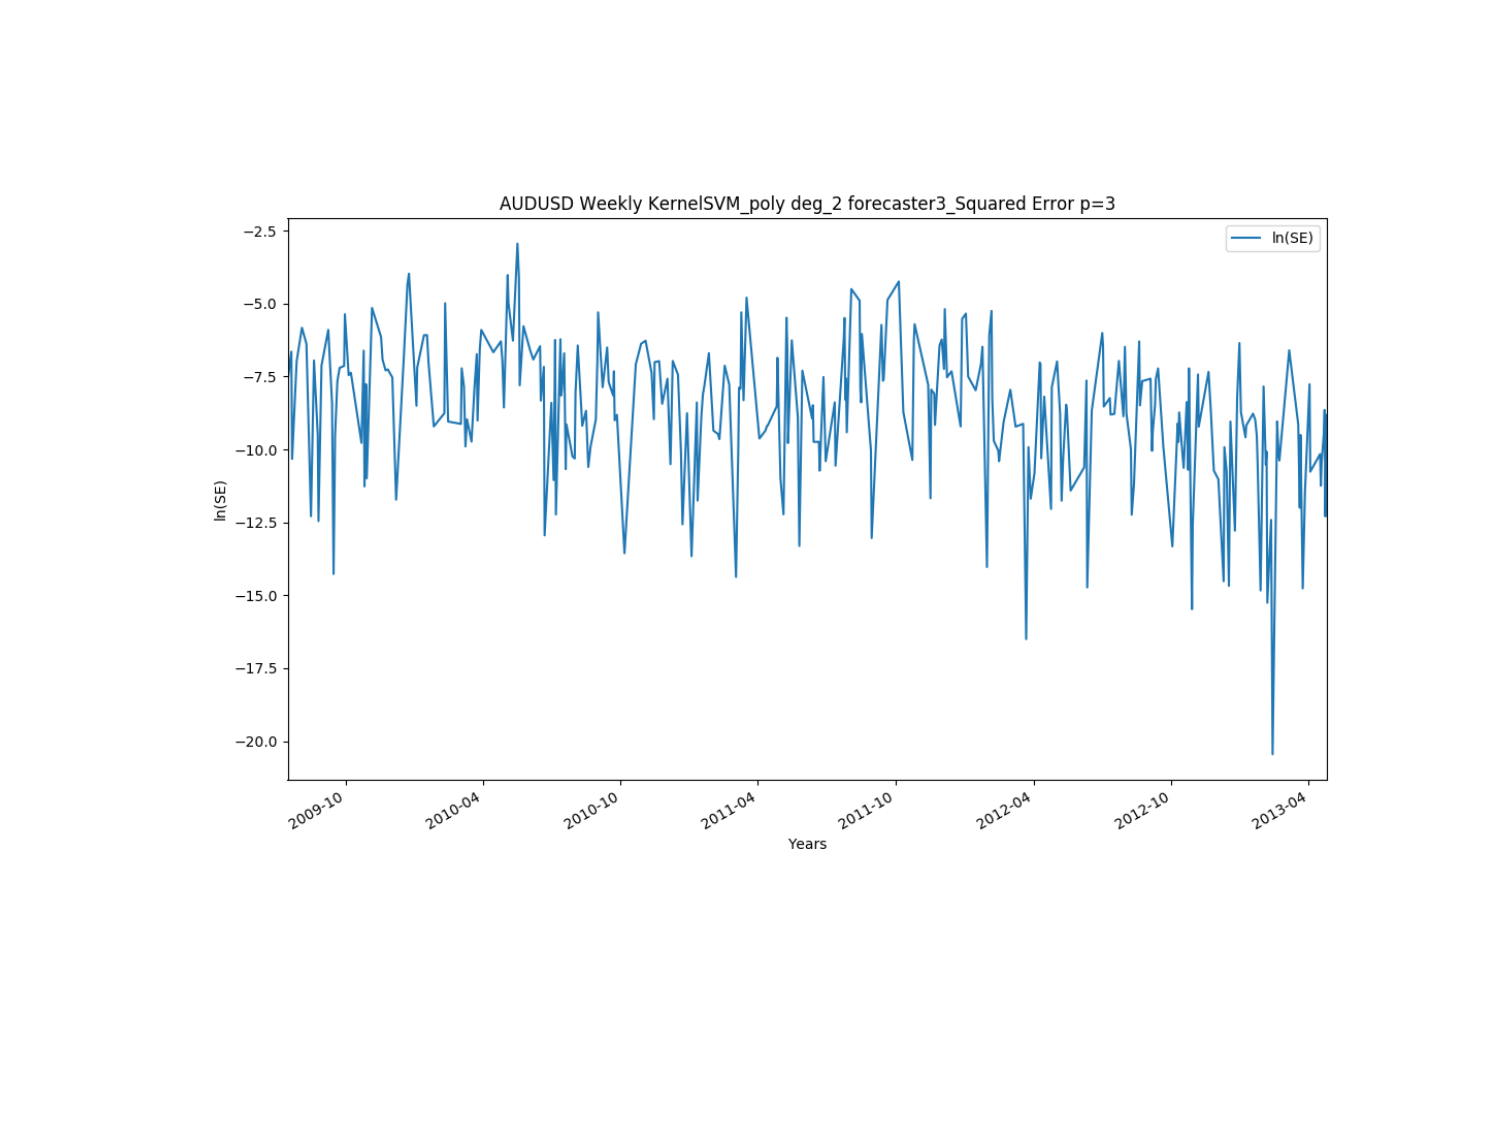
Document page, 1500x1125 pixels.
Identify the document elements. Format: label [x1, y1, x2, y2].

picture [119, 119, 1461, 946]
